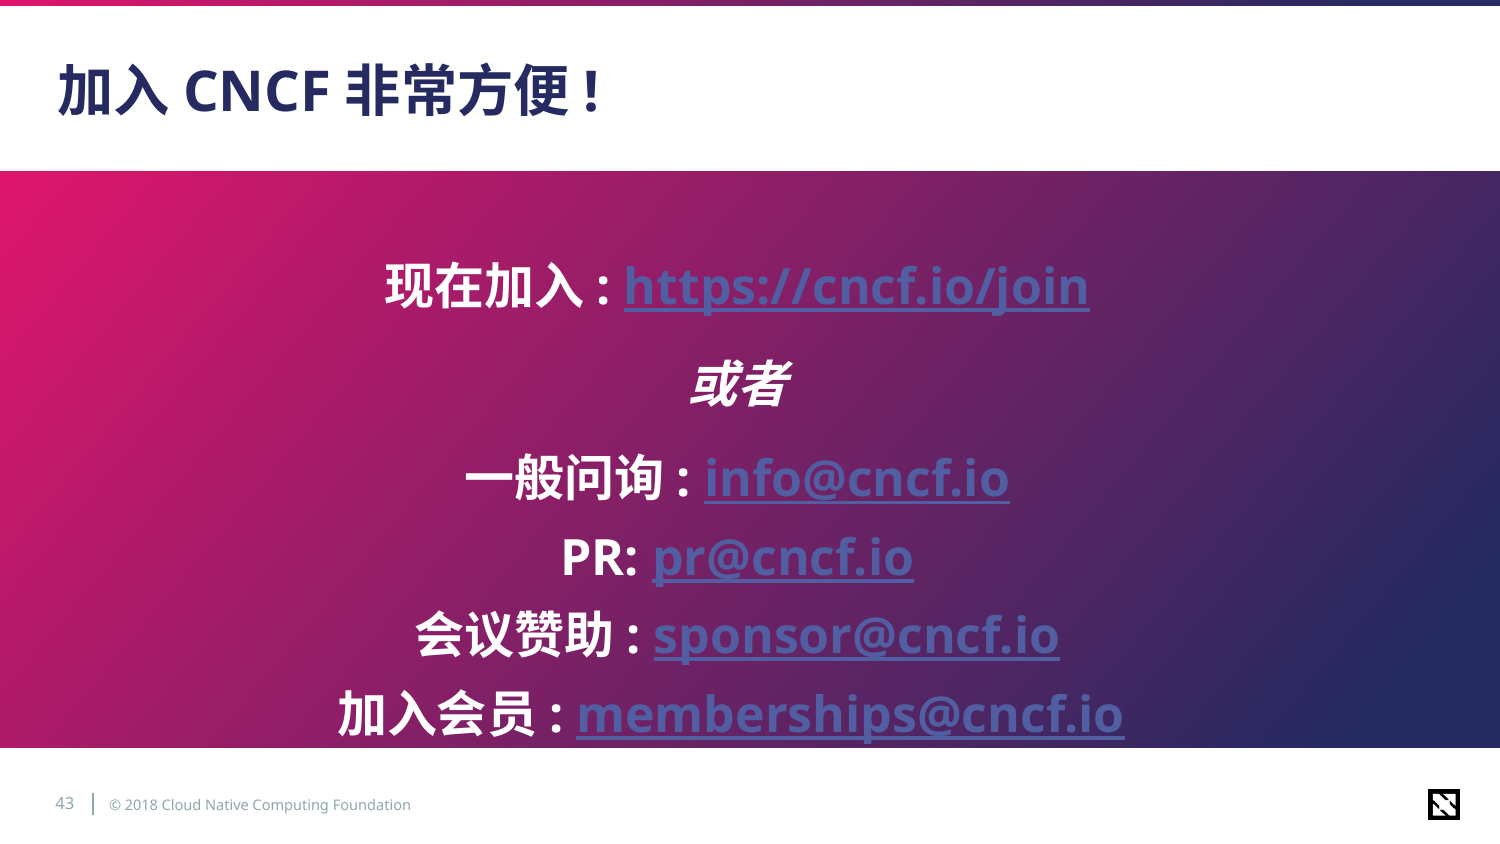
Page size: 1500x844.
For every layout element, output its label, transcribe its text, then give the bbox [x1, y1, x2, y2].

text_box [0, 171, 1500, 748]
title 加入CNCF非常方便! [42, 52, 1458, 126]
list 现在加入: https://cncf.io/join 或者 一般问询: info@cncf.io PR: pr@cncf.io 会议赞助: sponsor@cncf.io 加入会员: memberships@cncf.io [29, 208, 1446, 806]
picture [1428, 789, 1460, 820]
